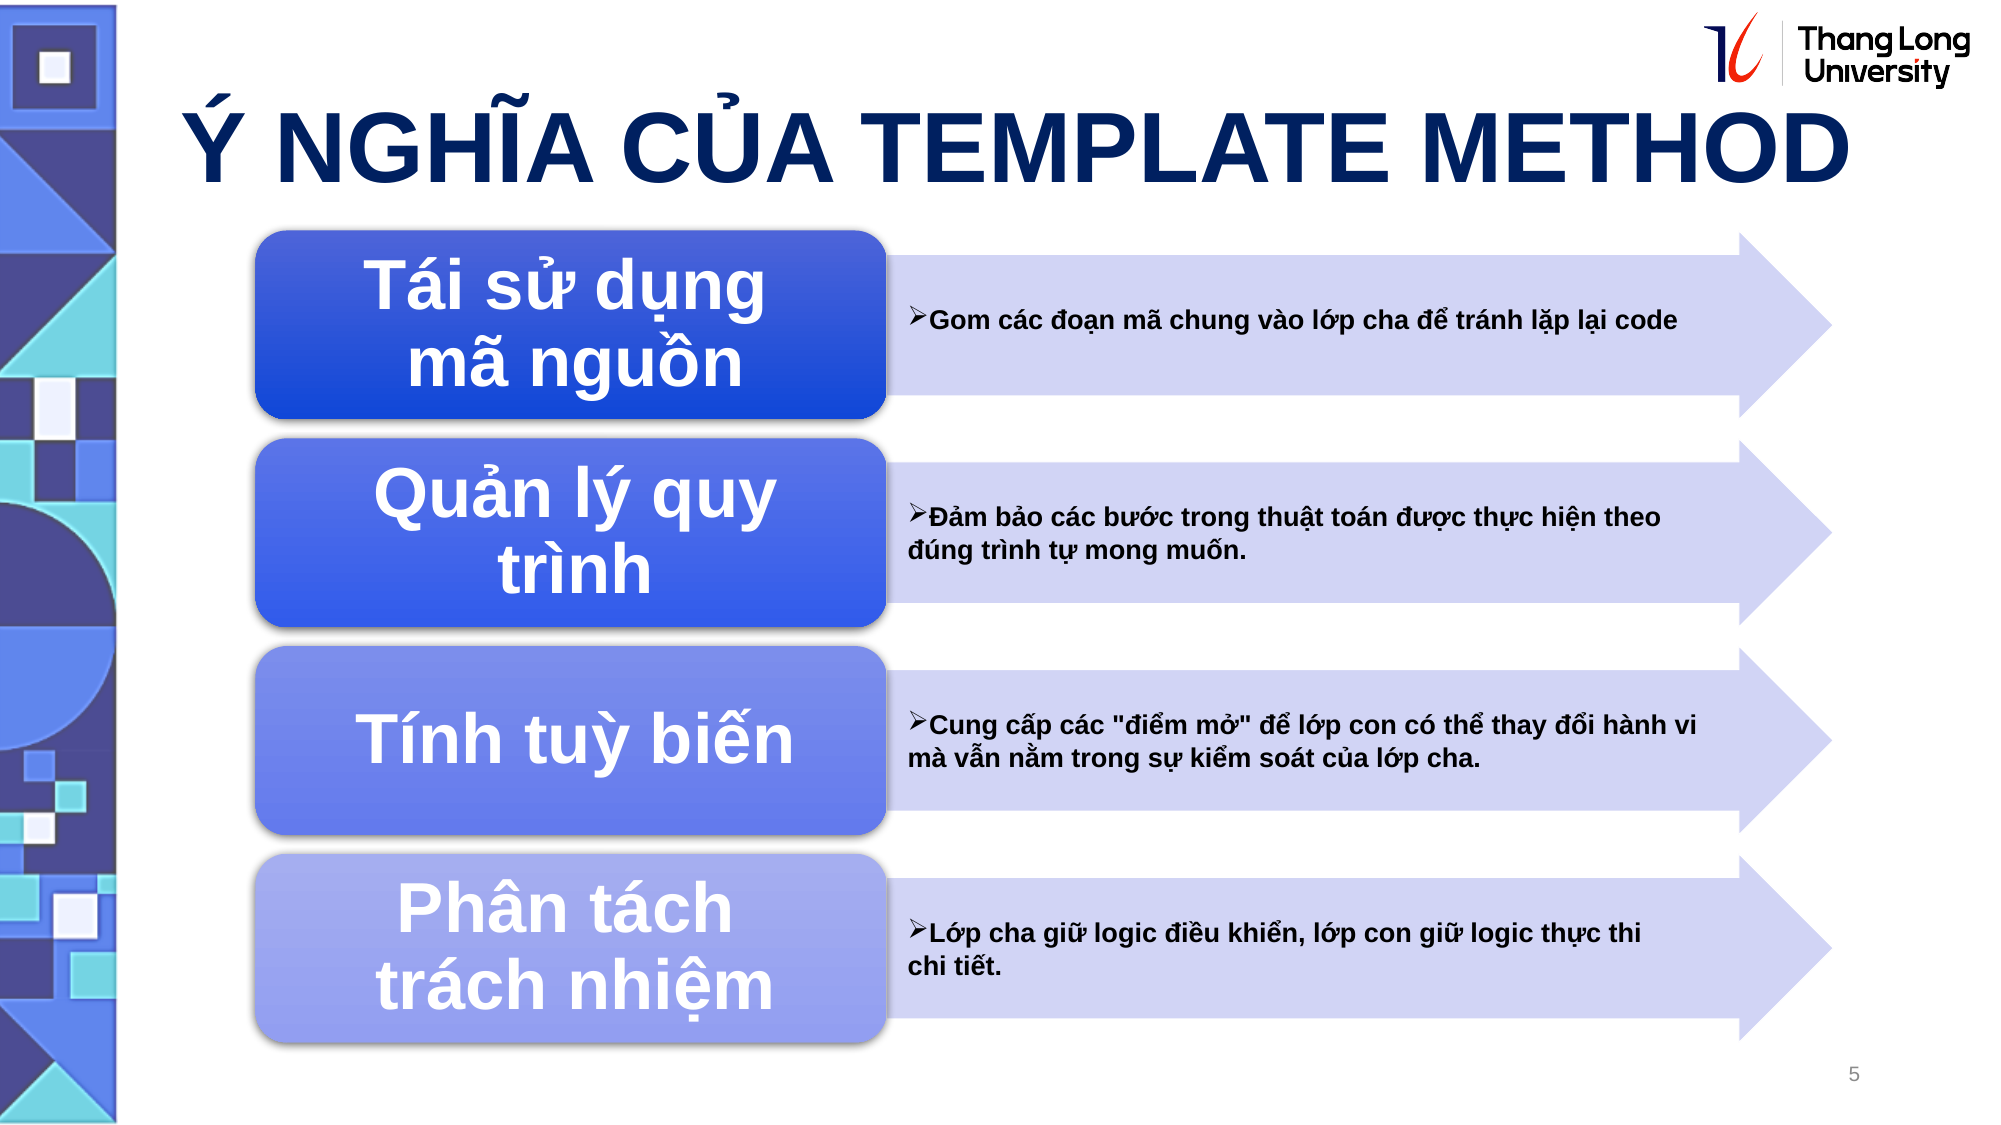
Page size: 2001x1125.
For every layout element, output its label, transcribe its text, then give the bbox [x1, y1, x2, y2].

picture [1704, 12, 1970, 89]
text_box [255, 230, 1834, 1043]
title Ý nghĩa của Template Method [118, 88, 1944, 226]
slide_number 5 [1412, 1042, 1875, 1103]
